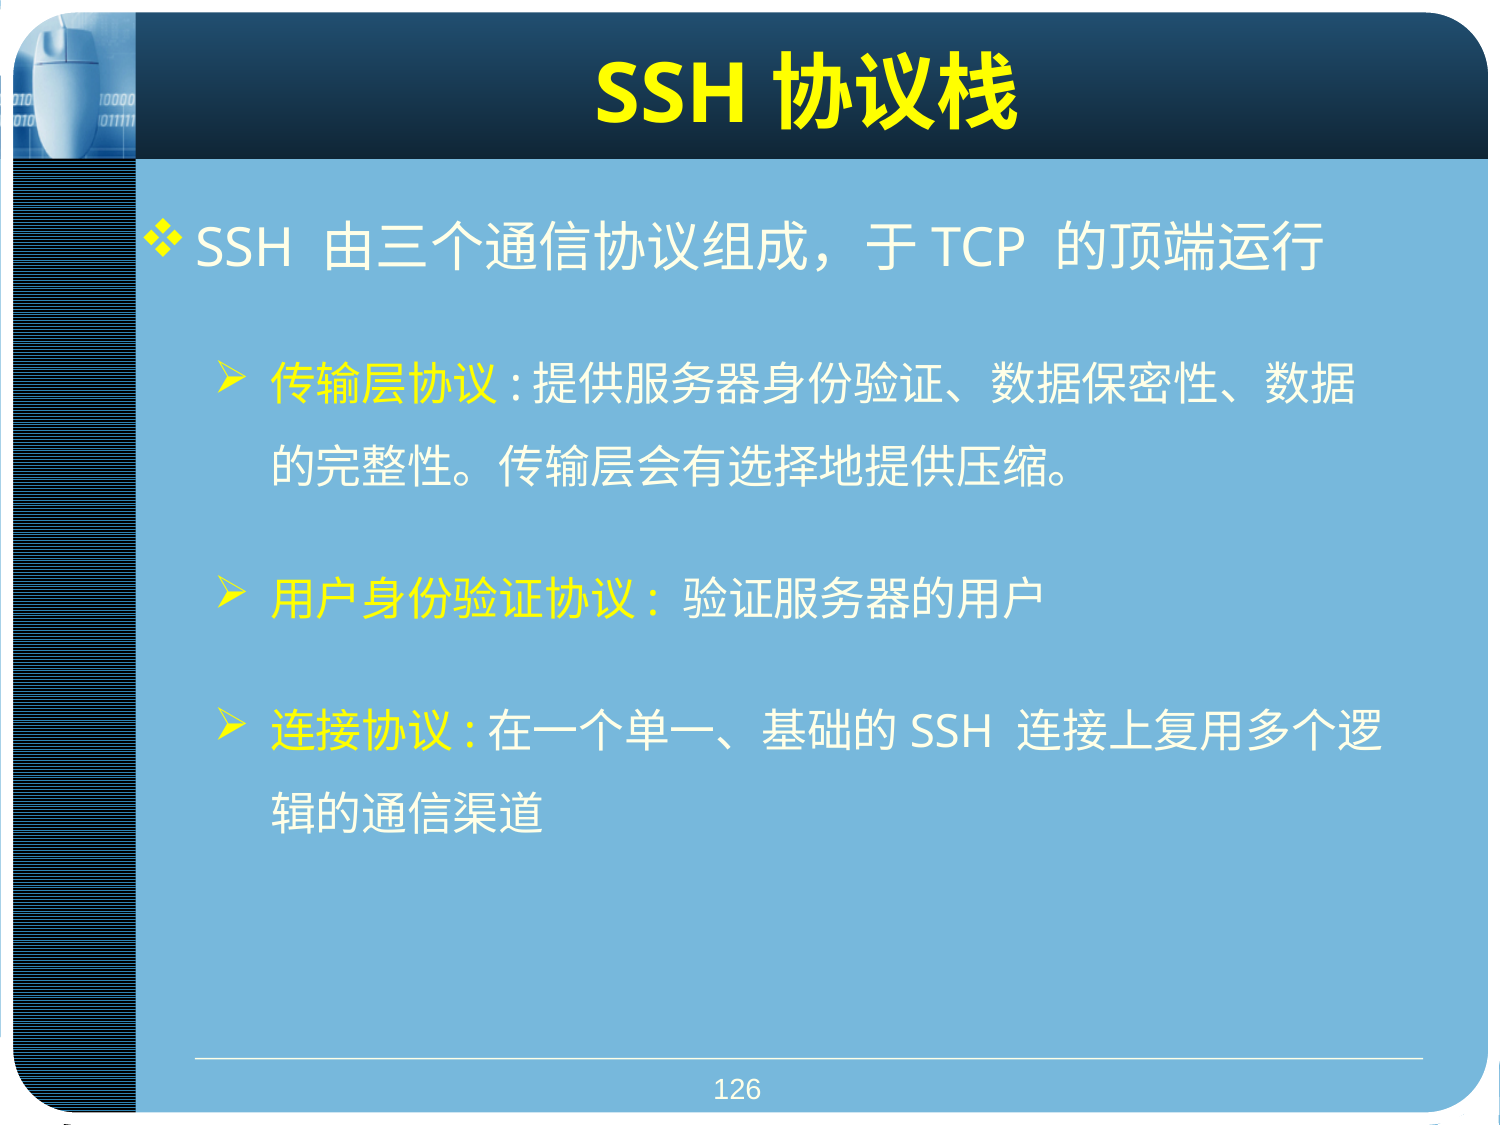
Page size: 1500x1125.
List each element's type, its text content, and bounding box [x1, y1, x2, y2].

picture [14, 13, 136, 158]
text_box SSH 由三个通信协议组成，于TCP 的顶端运行 传输层协议:提供服务器身份验证、数据保密性、数据的完整性。传输层会有选择地提供压缩。 用户身份验证协议: 验证服务器的用户 连接协议:在一个单一、基础的SSH 连接上复用多个逻辑的通信渠道 [123, 172, 1412, 927]
title SSH协议栈 [194, 30, 1420, 149]
slide_number 126 [562, 1062, 913, 1113]
